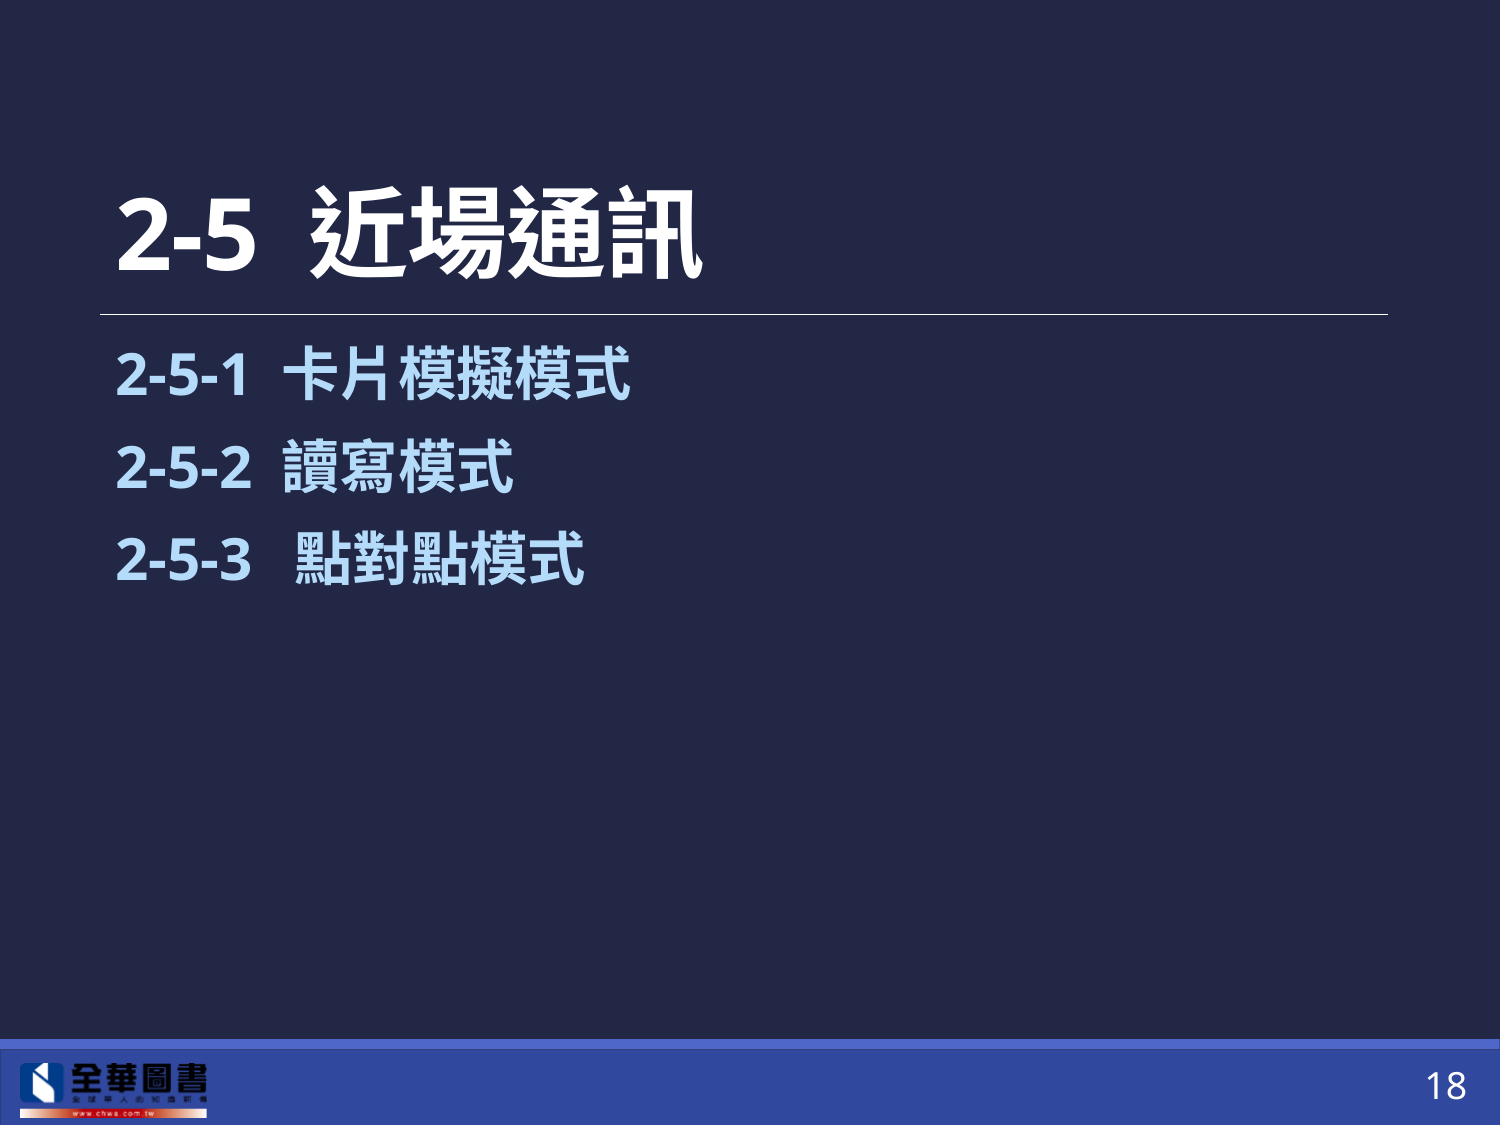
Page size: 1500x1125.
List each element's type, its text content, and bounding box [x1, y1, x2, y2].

list 2-5-1 卡片模擬模式 2-5-2 讀寫模式 2-5-3 點對點模式 [100, 338, 1338, 976]
picture [20, 1063, 207, 1118]
slide_number 18 [1320, 1057, 1483, 1118]
title 2-5 近場通訊 [100, 47, 1447, 299]
